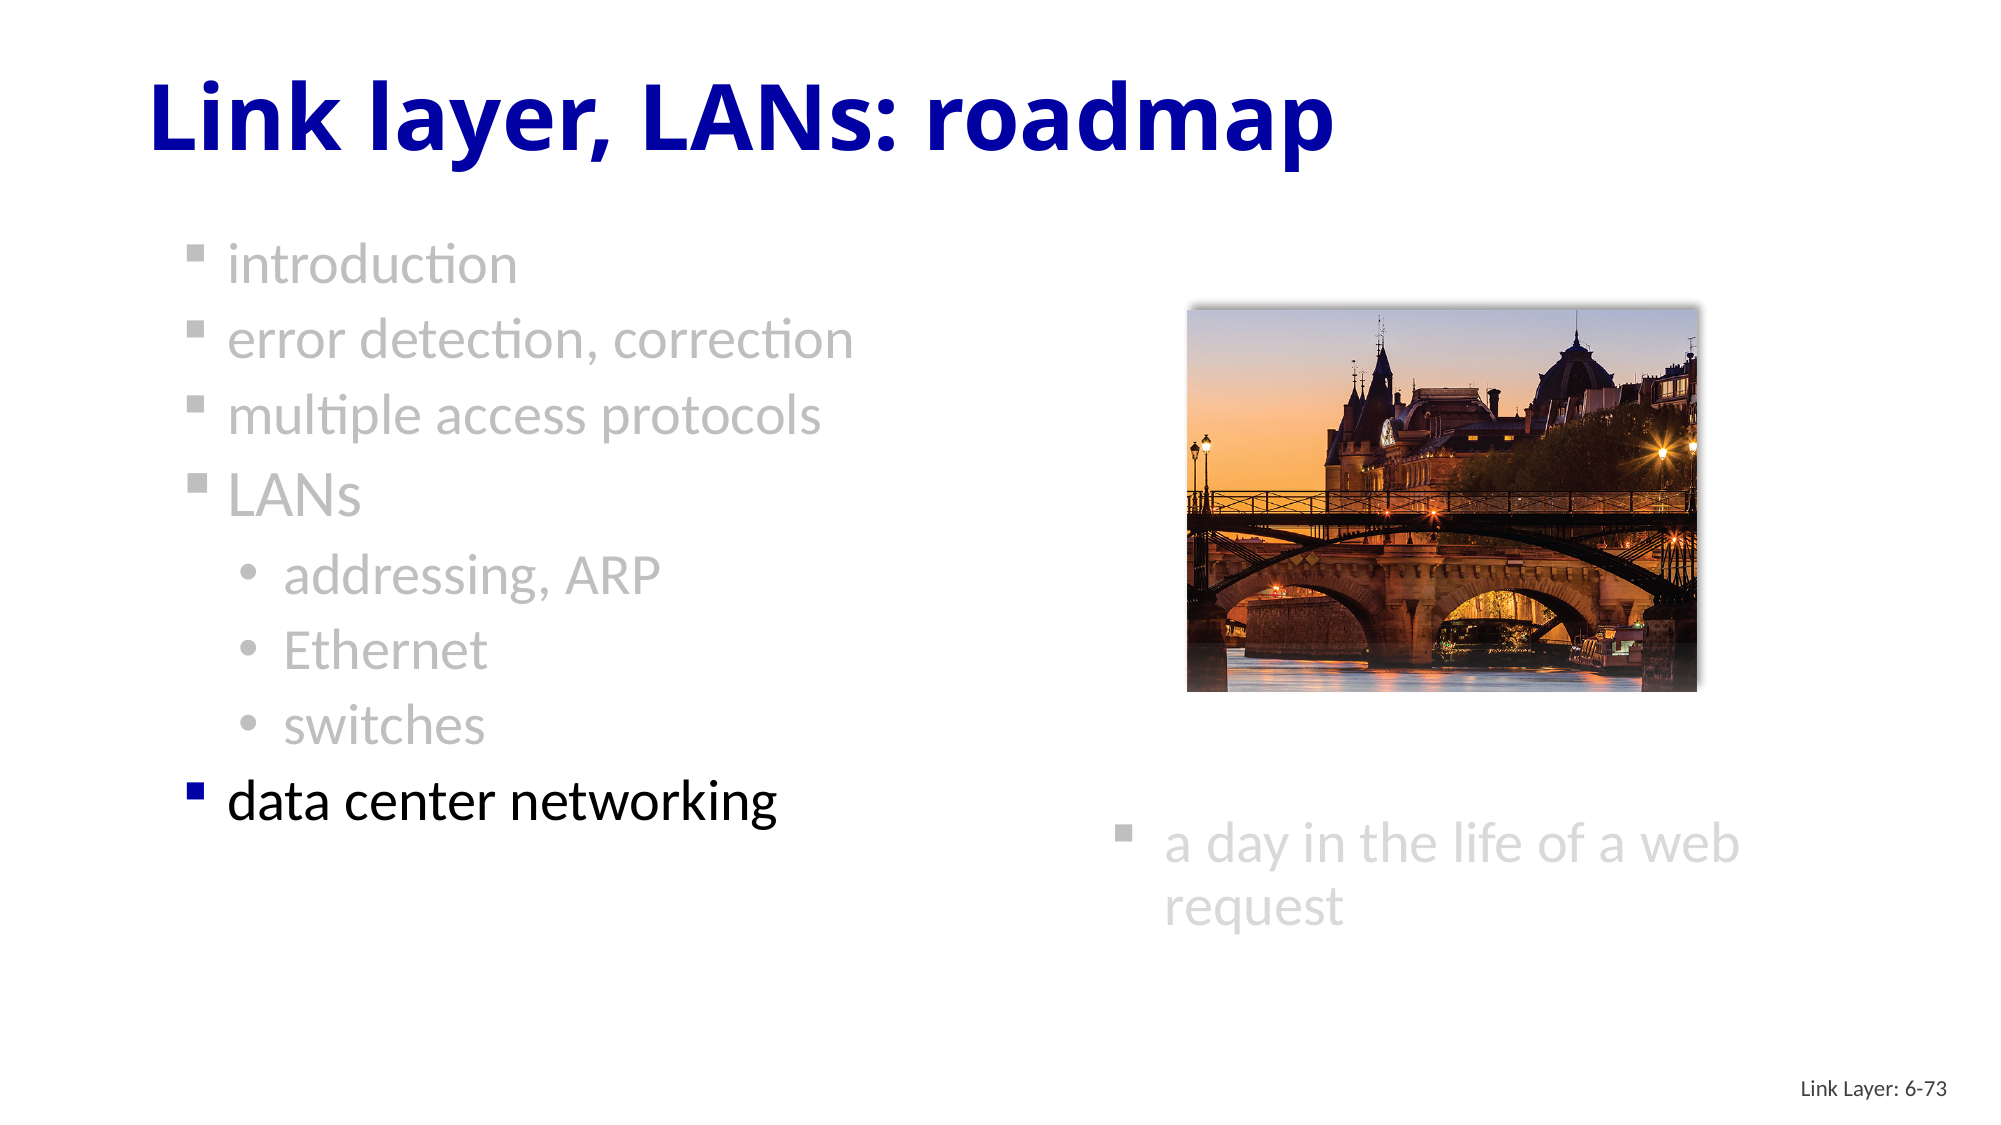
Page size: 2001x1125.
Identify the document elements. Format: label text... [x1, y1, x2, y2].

text_box introduction error detection, correction multiple access protocols LANs addressing, ARP Ethernet switches data center networking [165, 225, 1080, 1053]
slide_number Link Layer: 6-73 [1512, 1056, 1963, 1117]
text_box a day in the life of a web request [1080, 804, 1907, 966]
picture [1187, 310, 1697, 692]
title Link layer, LANs: roadmap [131, 47, 1856, 195]
